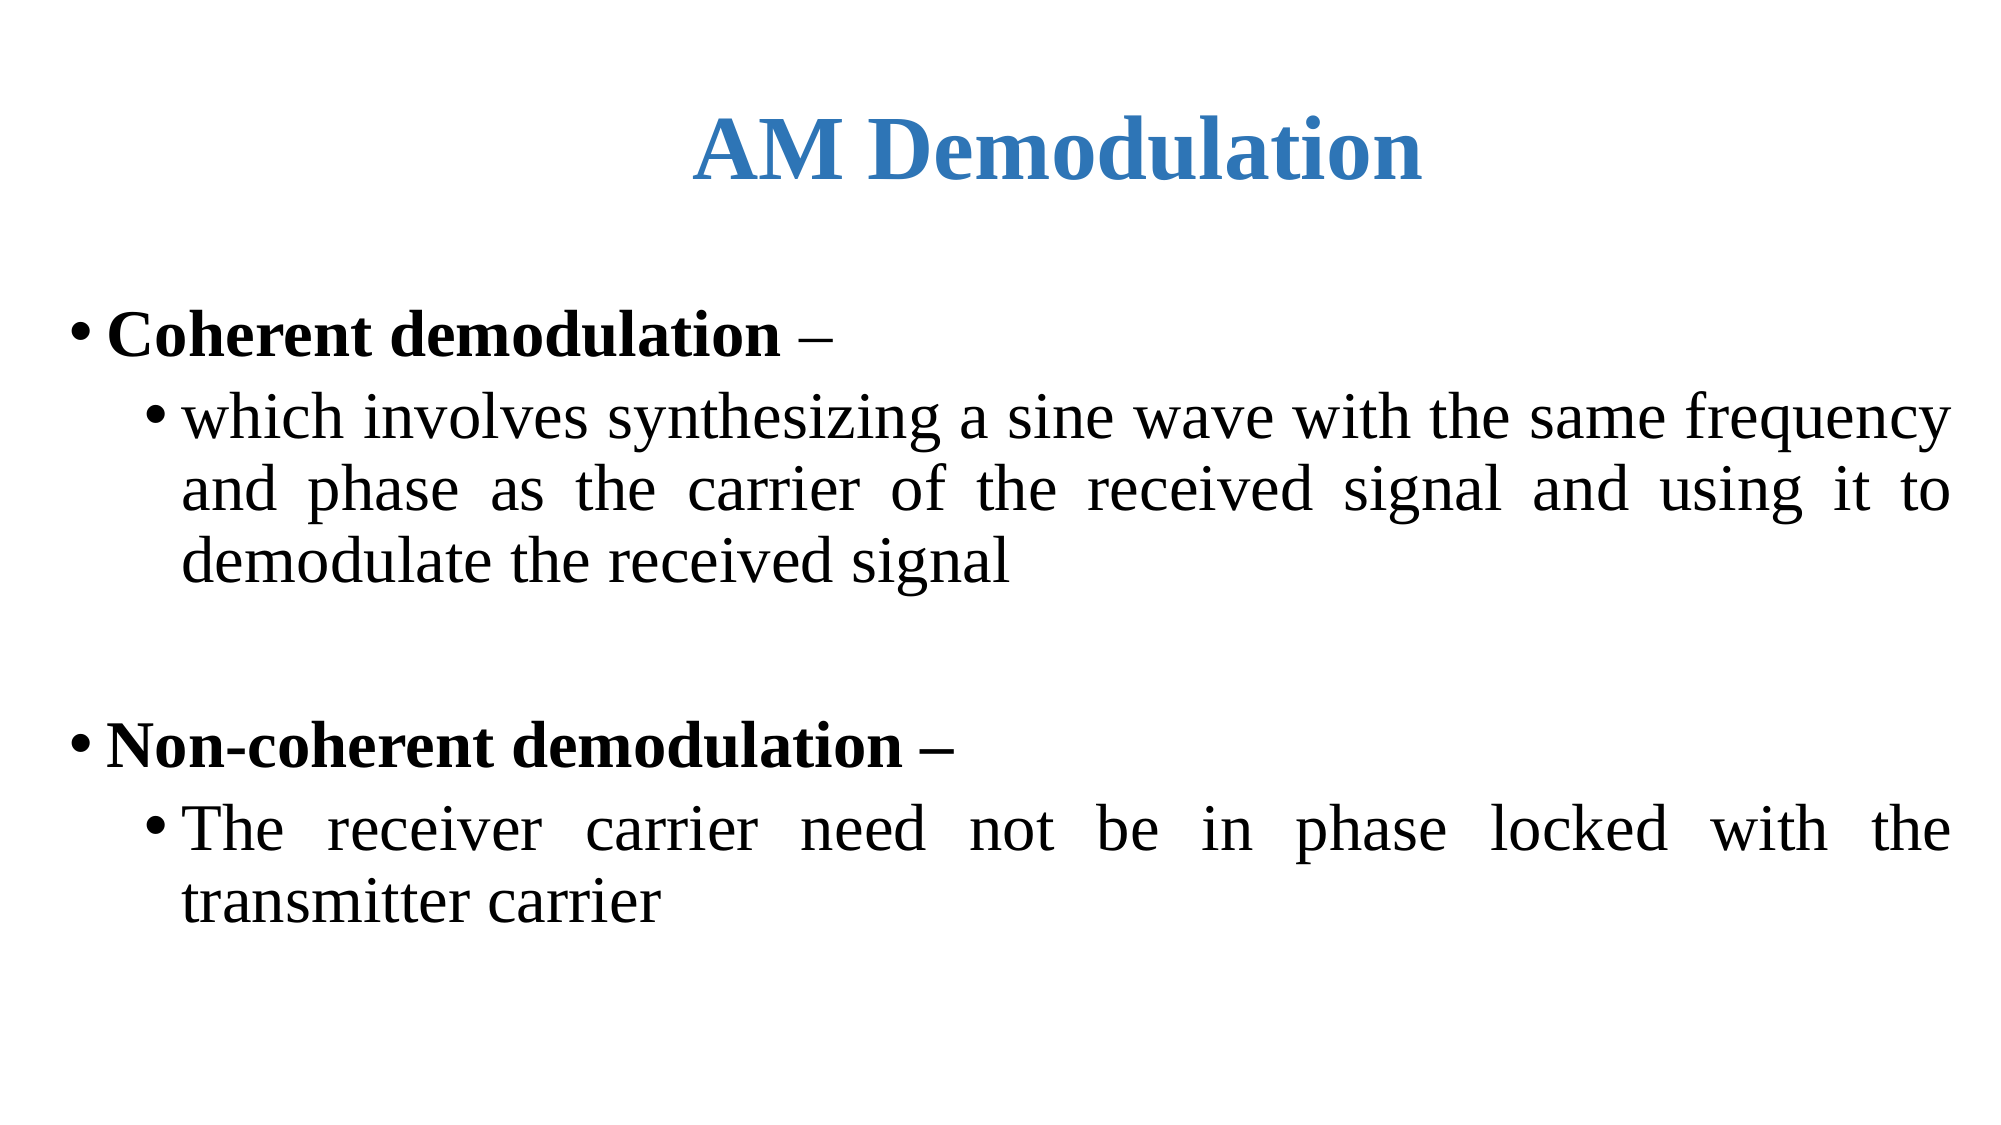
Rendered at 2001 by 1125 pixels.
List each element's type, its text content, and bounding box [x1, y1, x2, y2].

text_box Coherent demodulation – which involves synthesizing a sine wave with the same frequency and phase as the carrier of the received signal and using it to demodulate the received signal Non-coherent demodulation – The receiver carrier need not be in phase locked with the transmitter carrier [54, 291, 1971, 667]
text_box AM Demodulation [383, 93, 1734, 234]
